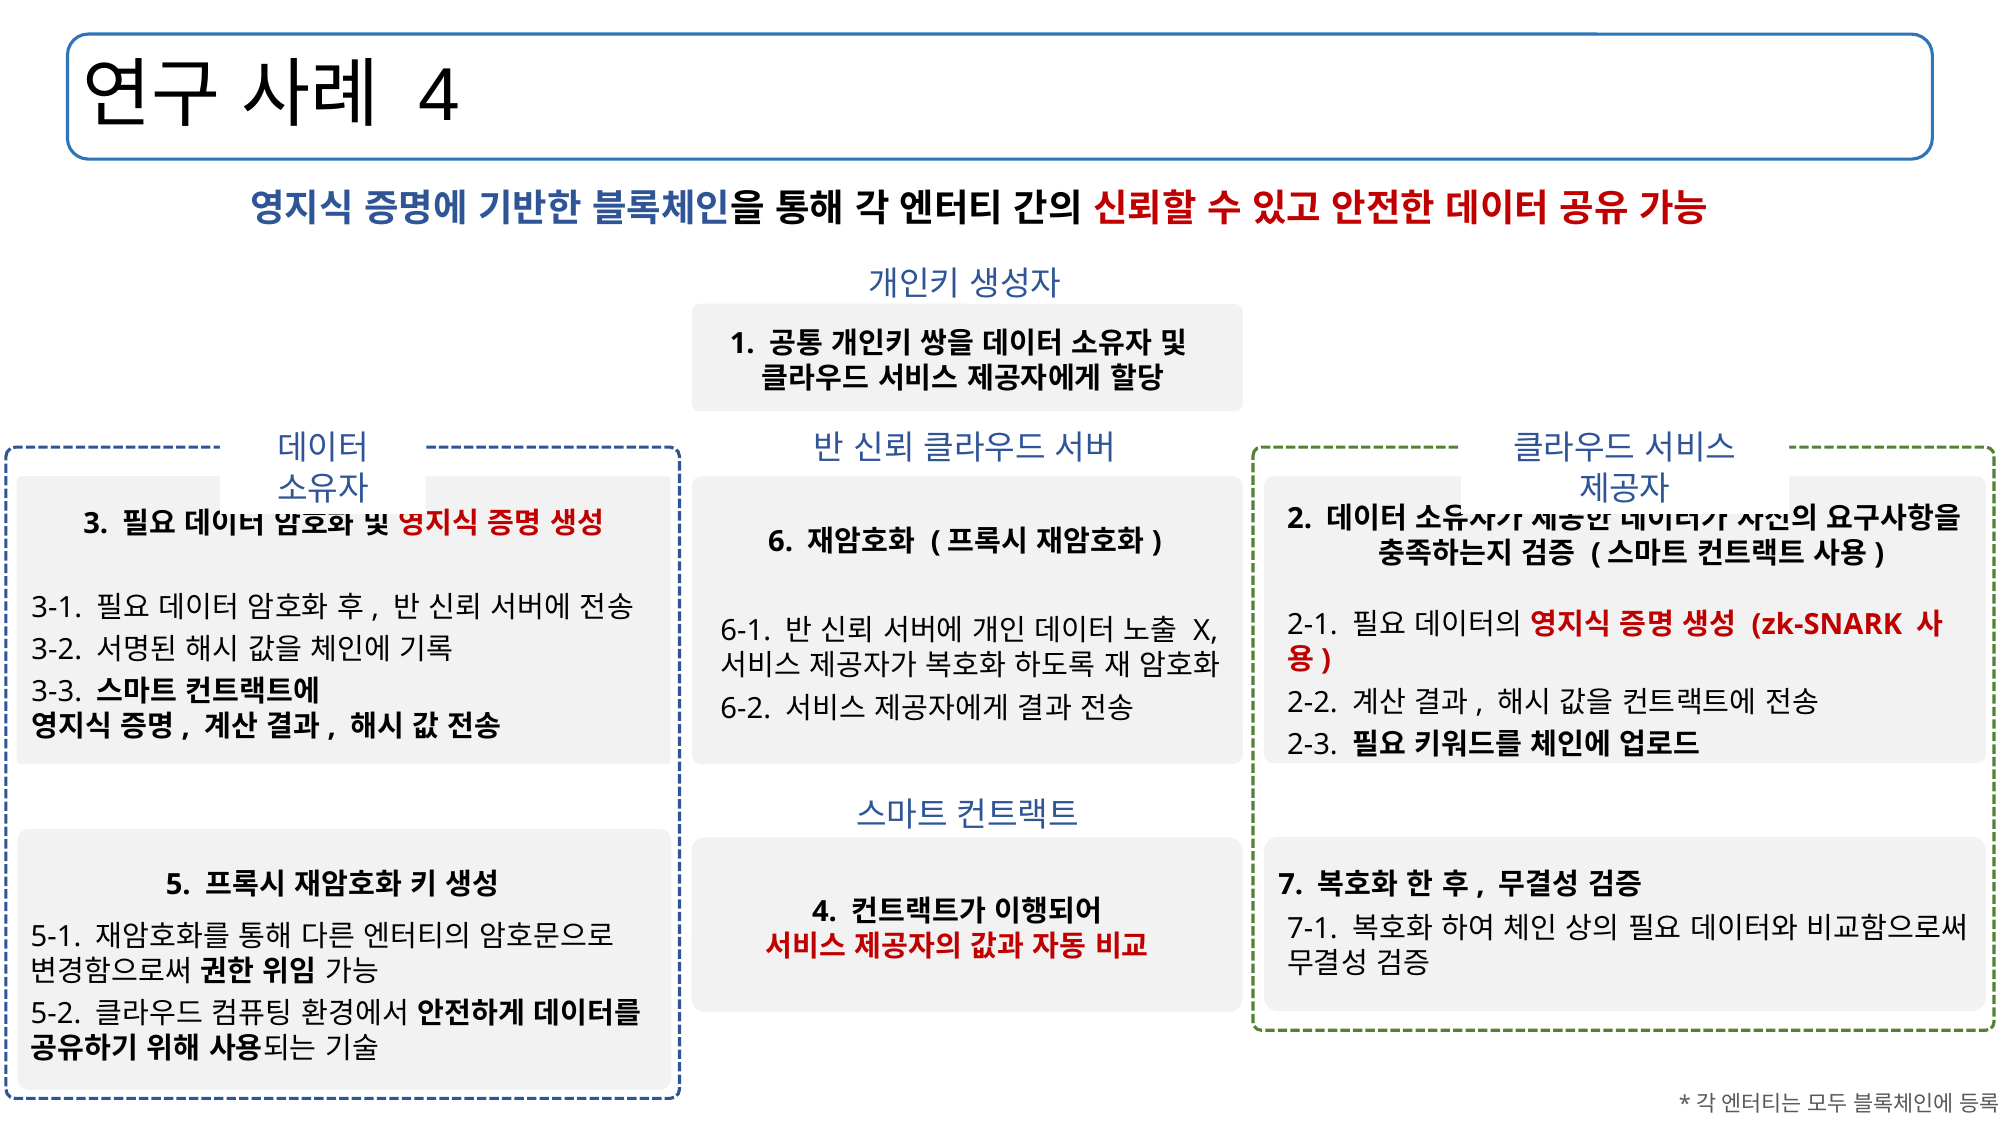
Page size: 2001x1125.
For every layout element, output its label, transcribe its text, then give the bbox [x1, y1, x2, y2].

text_box 영지식 증명에 기반한 블록체인을 통해 각 엔터티 간의 신뢰할 수 있고 안전한 데이터 공유 가능 [190, 176, 1769, 237]
title 연구 사례 4 [67, 34, 1933, 160]
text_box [0, 254, 1998, 1099]
text_box *각 엔터티는 모두 블록체인에 등록 [1625, 1082, 2000, 1124]
